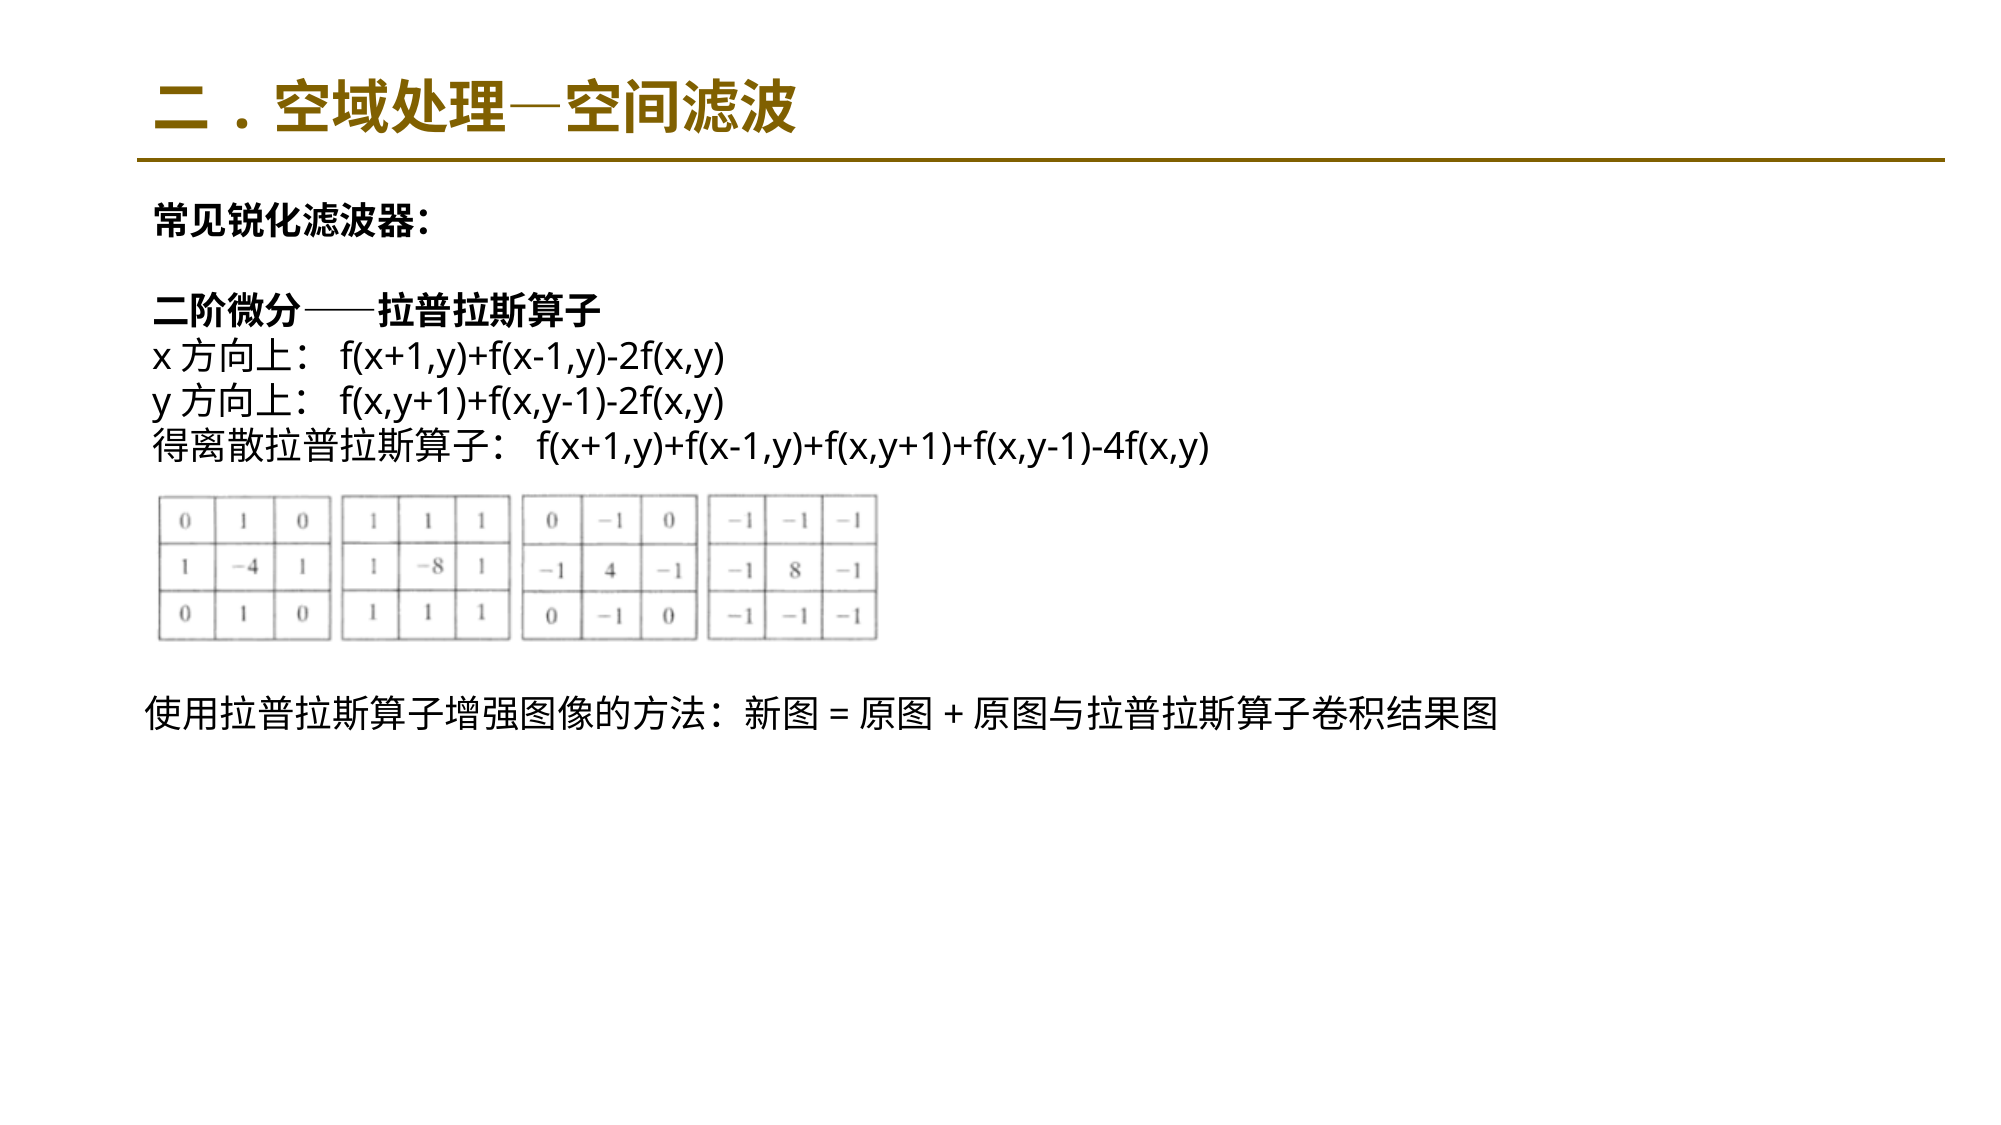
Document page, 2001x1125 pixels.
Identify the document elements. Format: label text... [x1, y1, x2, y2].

text_box 使用拉普拉斯算子增强图像的方法：新图=原图+原图与拉普拉斯算子卷积结果图 [129, 682, 1514, 742]
text_box 常见锐化滤波器： 二阶微分——拉普拉斯算子 x方向上：f(x+1,y)+f(x-1,y)-2f(x,y) y方向上：f(x,y+1)+f(x,y-1)-2f(x,y) 得离散拉普拉斯算子：f(x+1,y)+f(x-1,y)+f(x,y+1)+f(x,y-1)-4f(x,y) [137, 189, 1795, 475]
title 二.空域处理—空间滤波 [137, 59, 1863, 158]
picture [137, 484, 893, 659]
